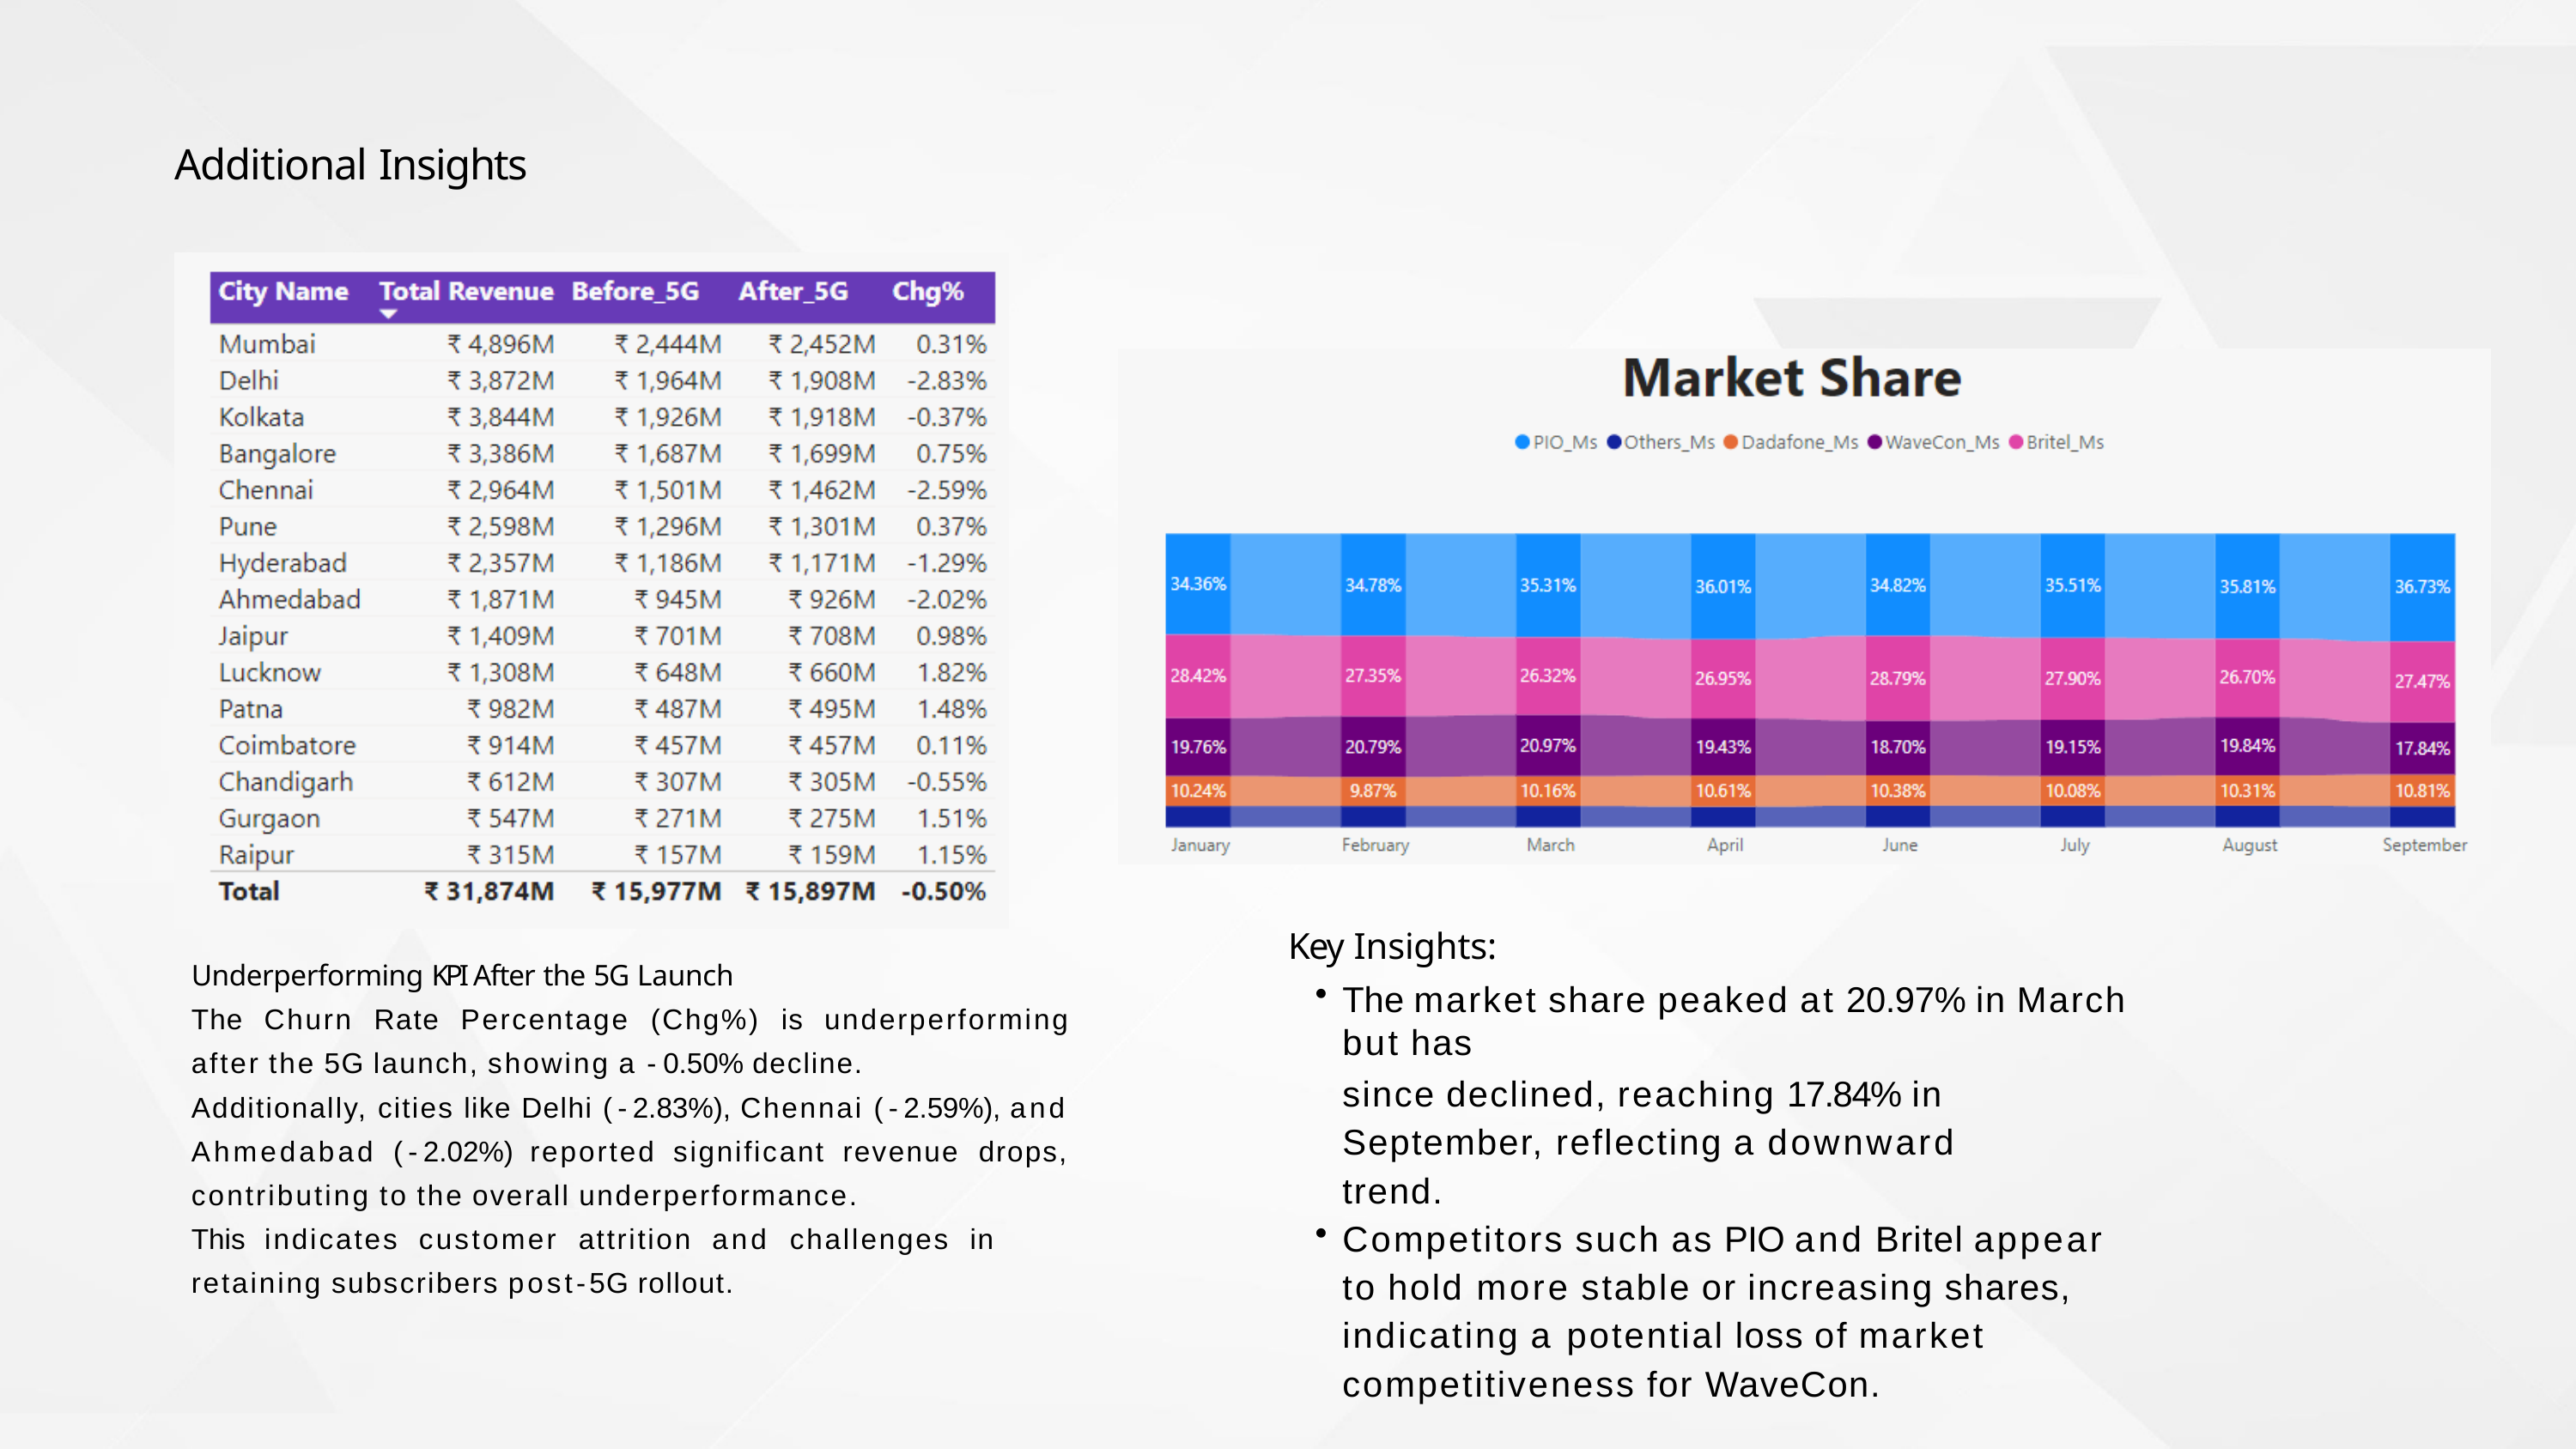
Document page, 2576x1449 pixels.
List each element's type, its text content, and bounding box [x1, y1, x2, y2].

picture [0, 0, 2576, 1449]
text_box Key Insights: The market share peaked at 20.97% in March but has since declined, reaching 17.84% in September, reflecting a downward trend. Competitors such as PIO and Britel appear to hold more stable or increasing shares, indicating a potential loss of market competitiveness for WaveCon. [1286, 911, 2183, 1404]
text_box Underperforming KPI After the 5G Launch The Churn Rate Percentage (Chg%) is underperforming after the 5G launch, showing a -0.50% decline. Additionally, cities like Delhi (-2.83%), Chennai (-2.59%), and Ahmedabad (-2.02%) reported significant revenue drops, contributing to the overall underperformance. This indicates customer attrition and challenges in retaining subscribers post-5G rollout. [189, 945, 1072, 1299]
title Additional Insights [173, 136, 584, 252]
